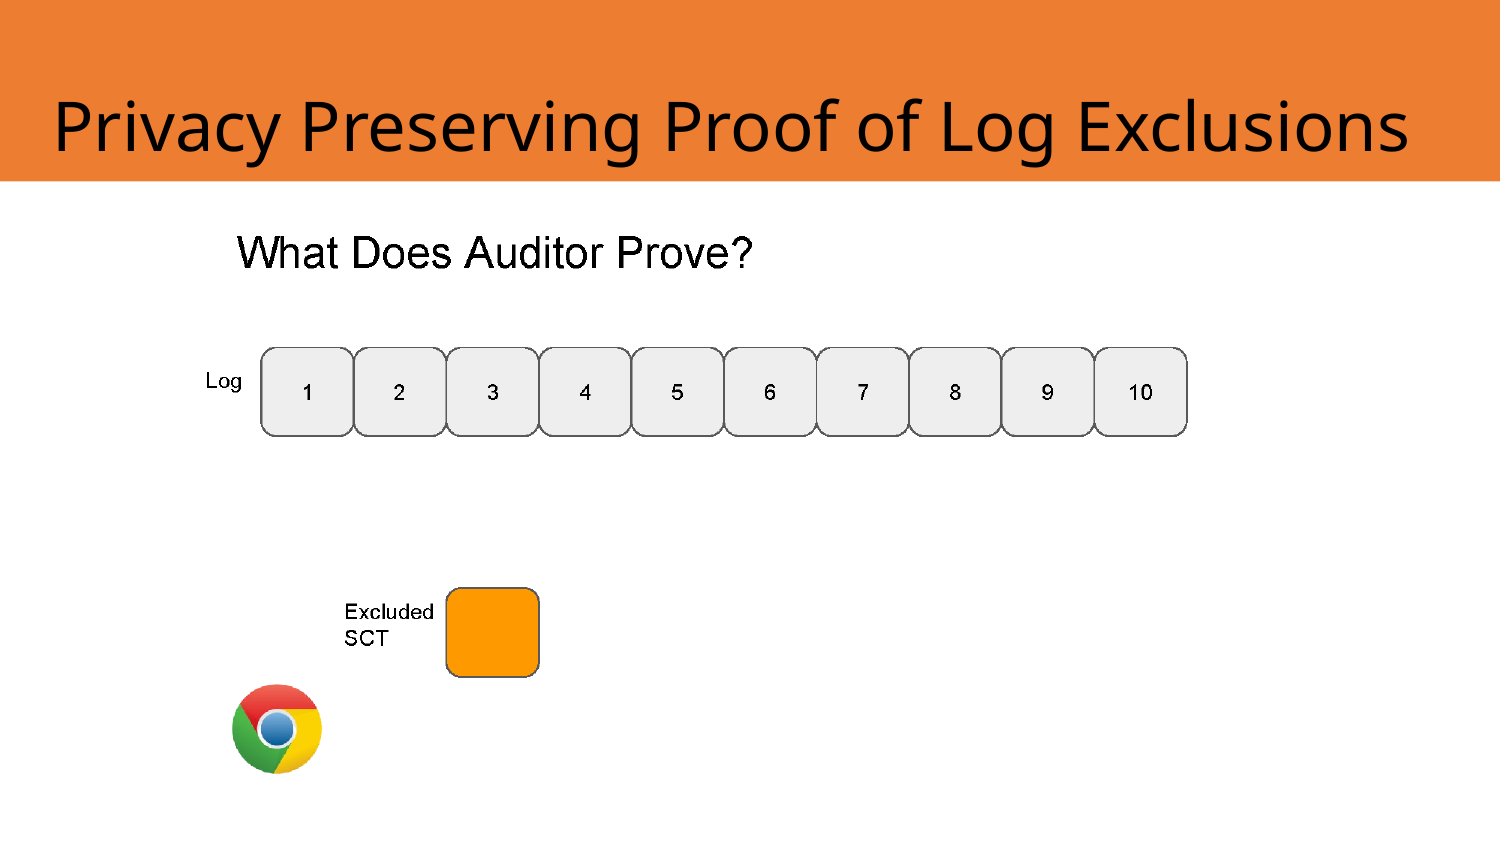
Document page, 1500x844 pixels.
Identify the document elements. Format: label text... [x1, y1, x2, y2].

text_box Privacy Preserving Proof of Log Exclusions [0, 0, 1500, 182]
picture [187, 160, 1313, 794]
